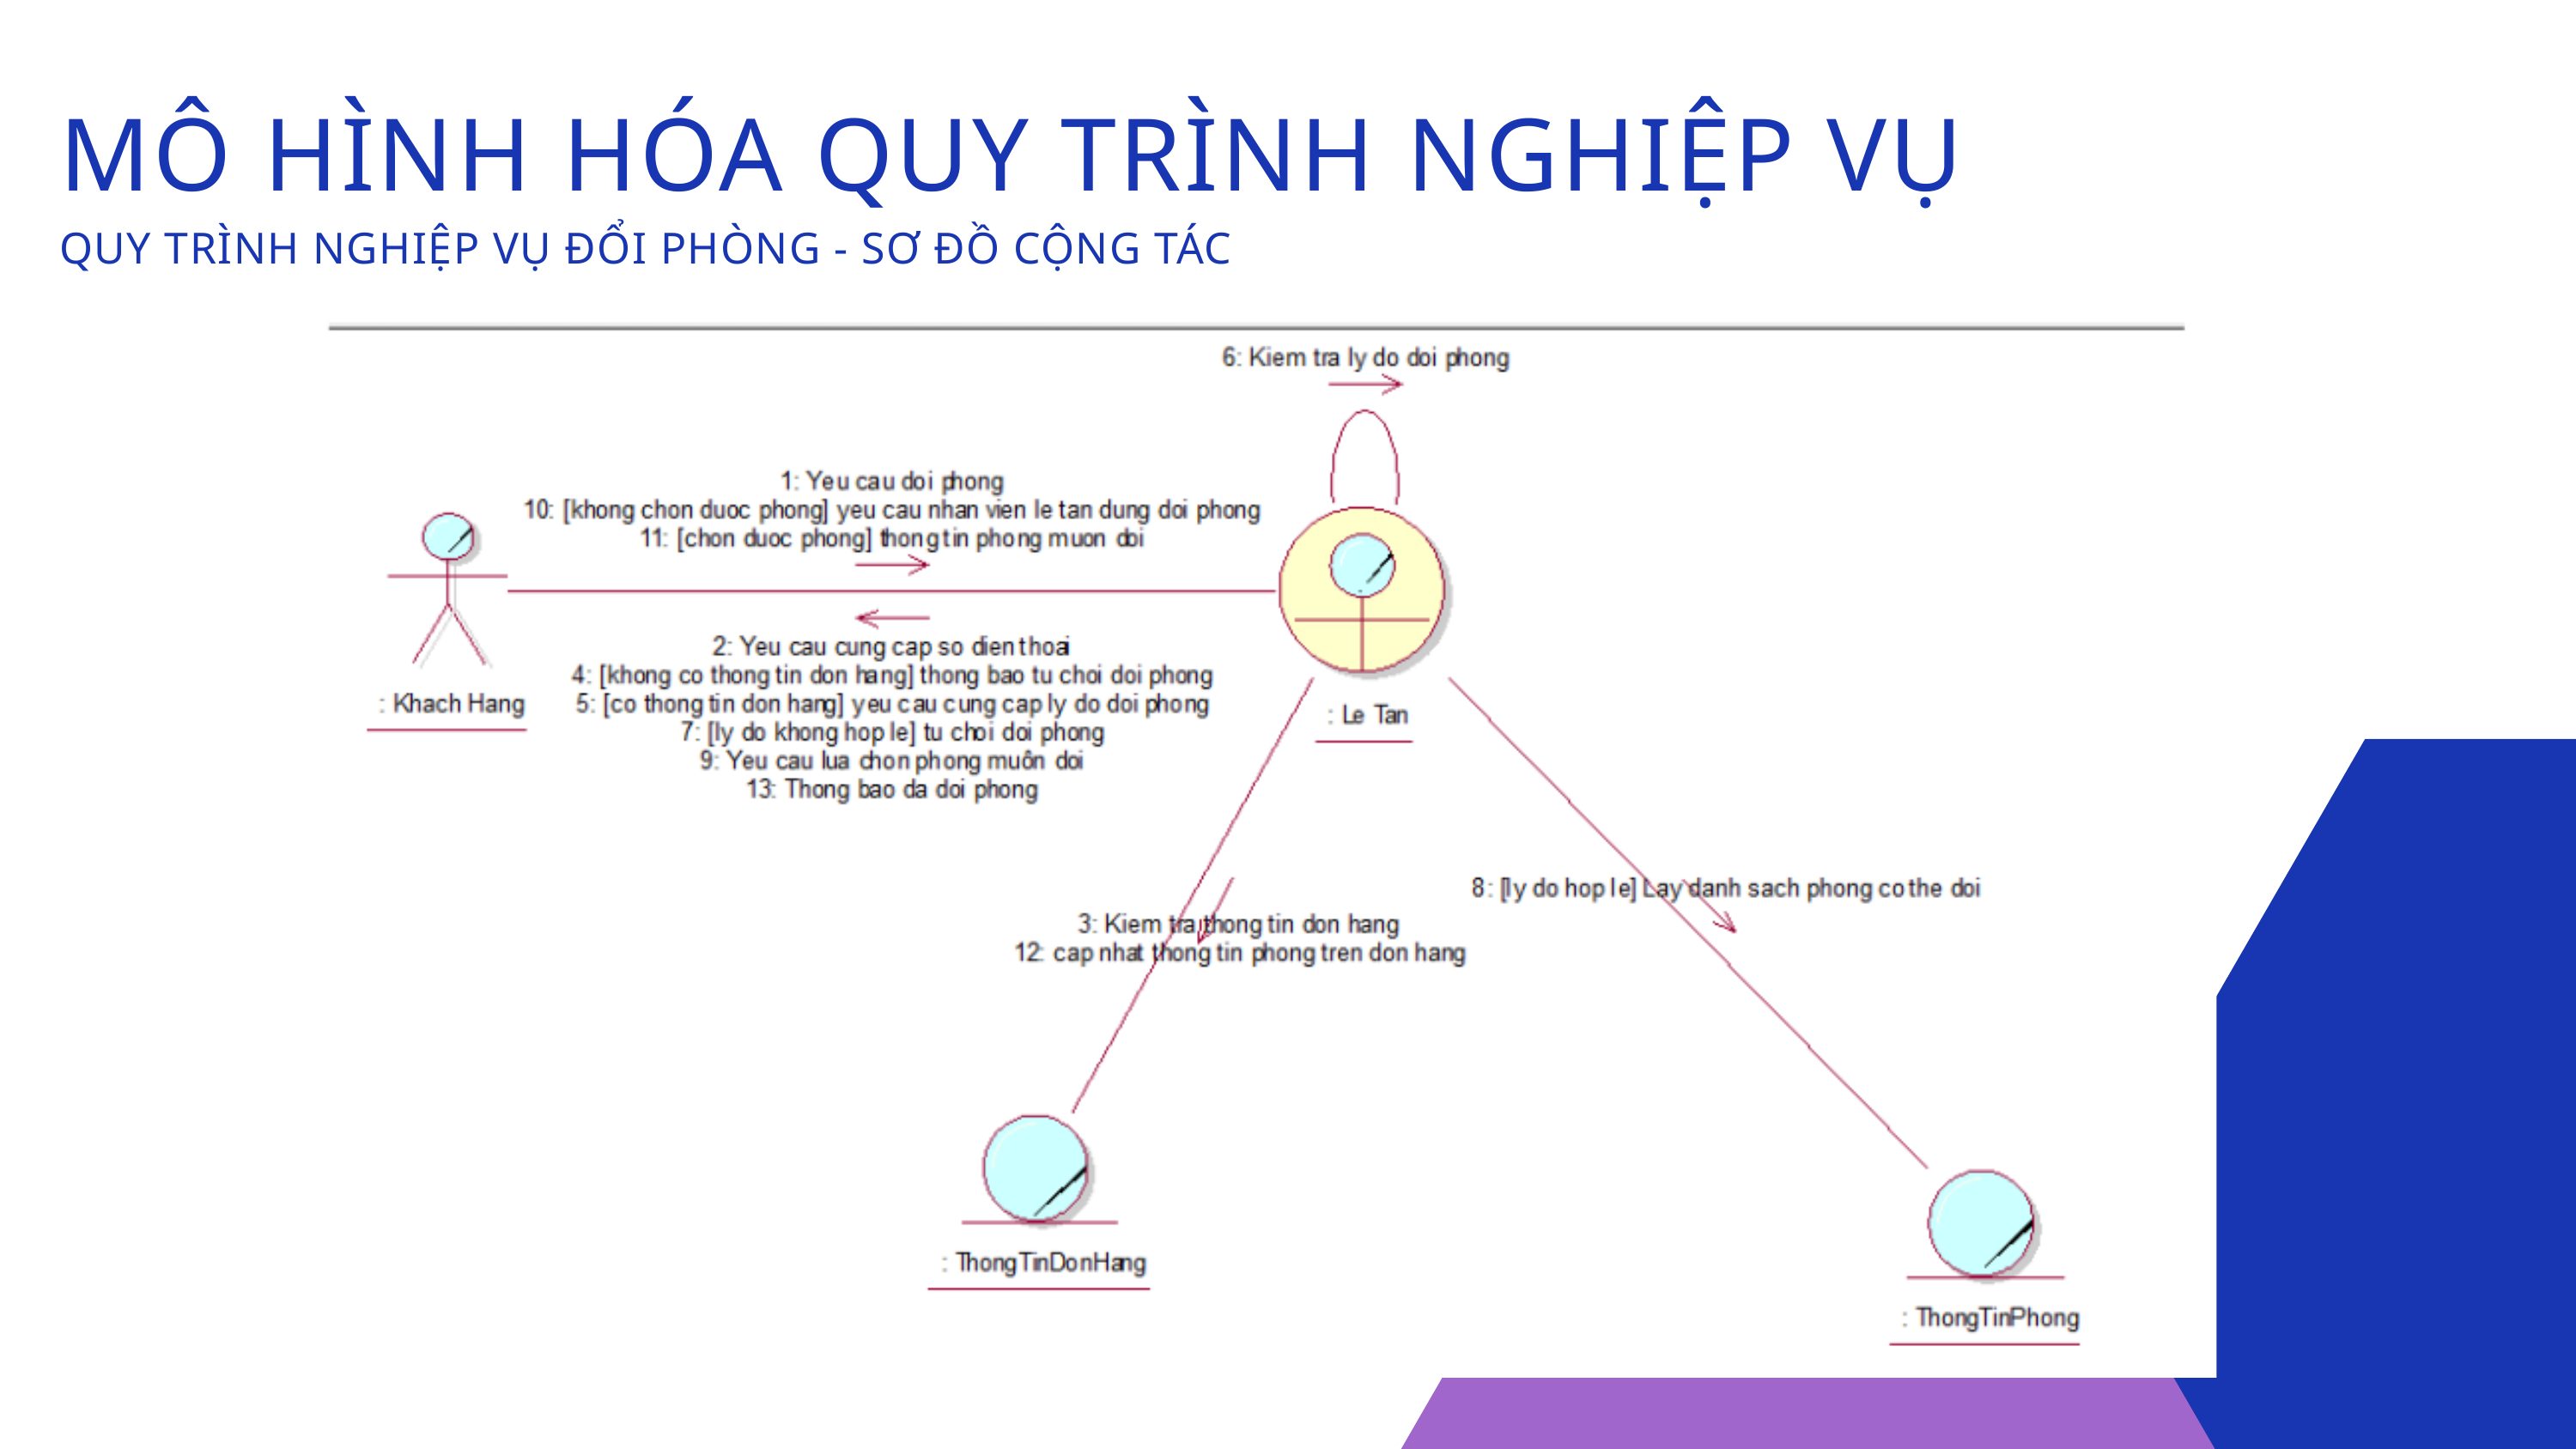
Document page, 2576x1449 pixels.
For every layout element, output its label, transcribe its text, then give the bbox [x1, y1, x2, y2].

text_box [2084, 738, 2576, 1449]
text_box MÔ HÌNH HÓA QUY TRÌNH NGHIỆP VỤ QUY TRÌNH NGHIỆP VỤ ĐỔI PHÒNG - SƠ ĐỒ CỘNG TÁC [59, 66, 2359, 273]
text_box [1250, 1223, 2080, 1449]
text_box [316, 303, 2217, 1378]
